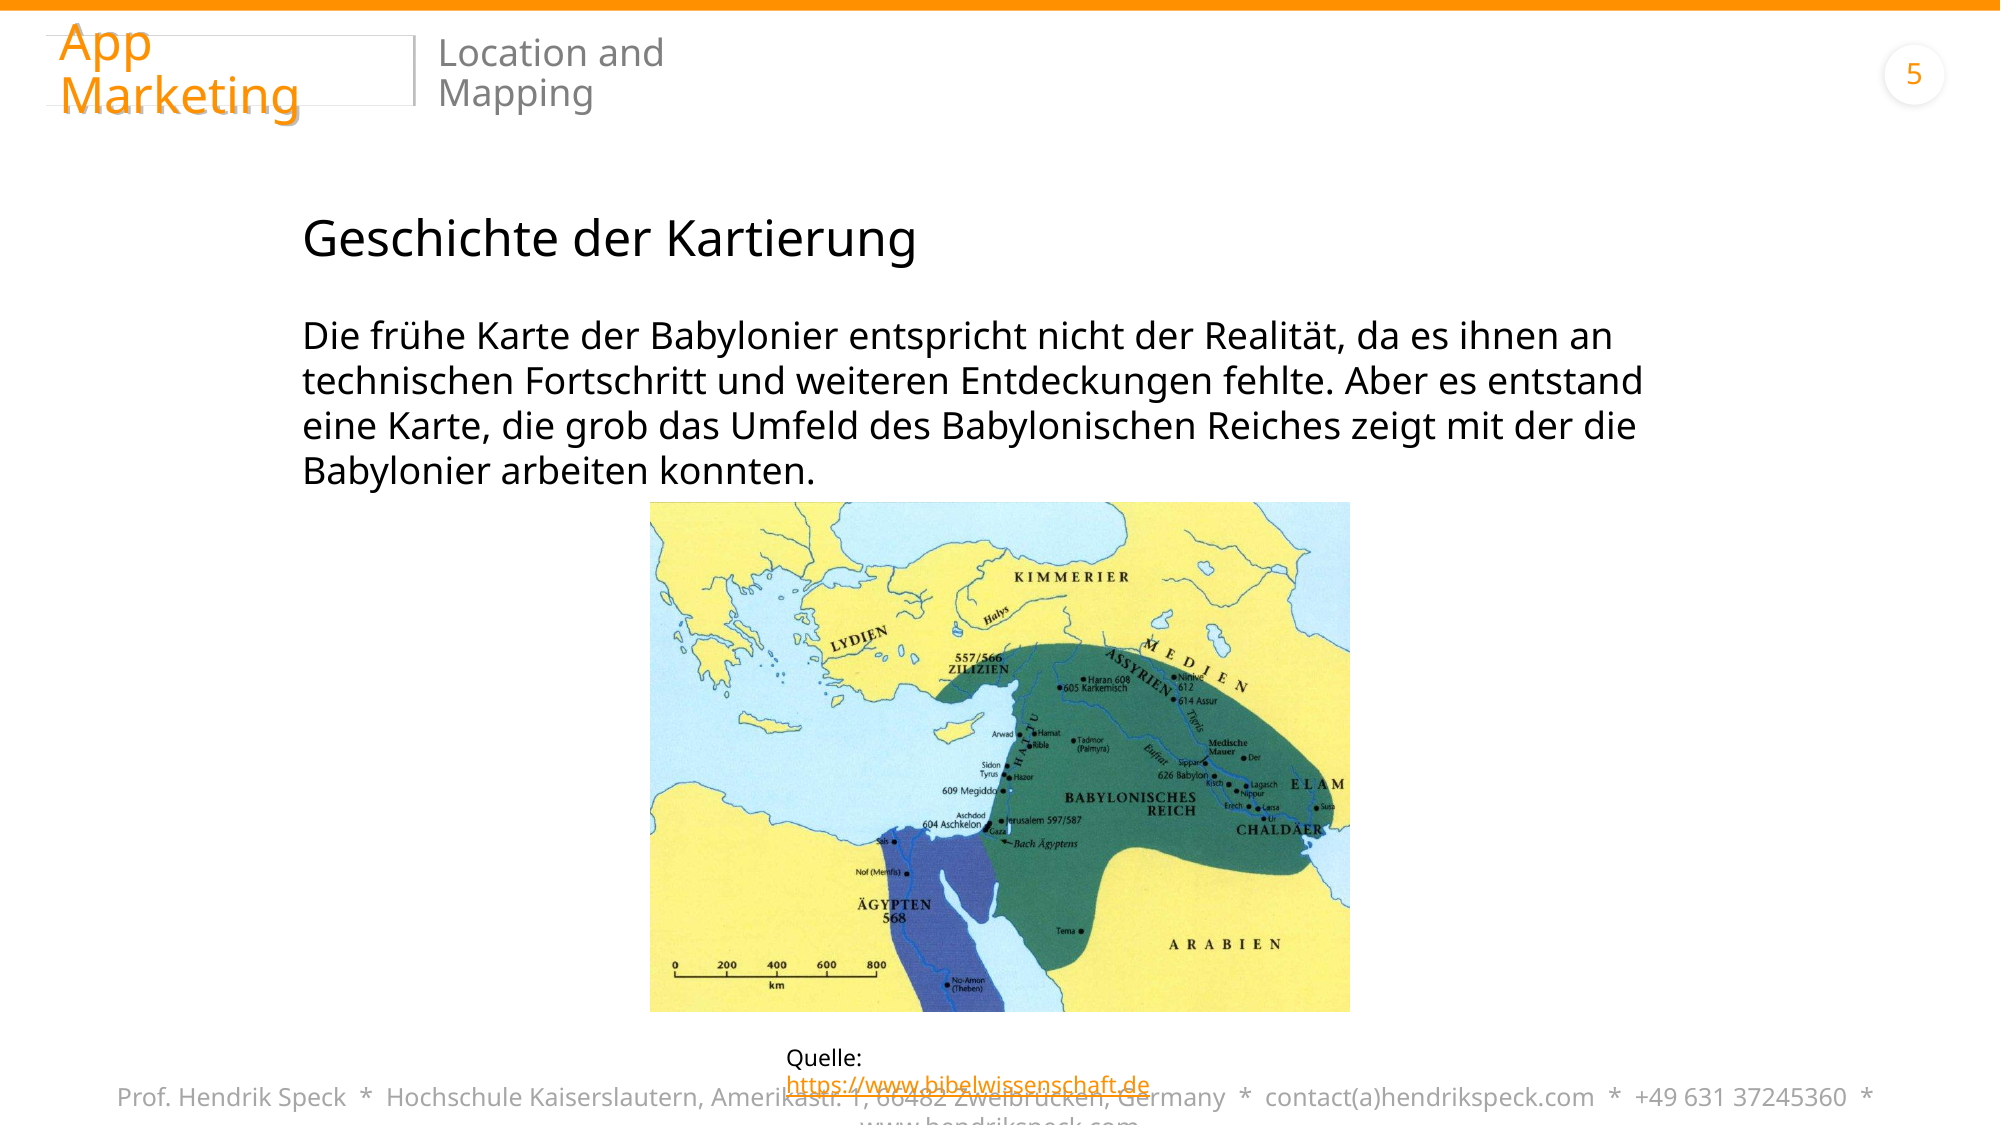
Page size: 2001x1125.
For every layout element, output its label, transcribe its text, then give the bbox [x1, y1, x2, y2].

text_box Geschichte der Kartierung Die frühe Karte der Babylonier entspricht nicht der Realität, da es ihnen an technischen Fortschritt und weiteren Entdeckungen fehlte. Aber es entstand eine Karte, die grob das Umfeld des Babylonischen Reiches zeigt mit der die Babylonier arbeiten konnten. [287, 199, 1713, 499]
text_box Quelle: https://www.bibelwissenschaft.de [771, 1035, 1229, 1110]
picture [650, 502, 1350, 1012]
list Location and Mapping [414, 46, 823, 103]
slide_number 5 [1871, 49, 1958, 101]
list App Marketing [44, 35, 413, 106]
